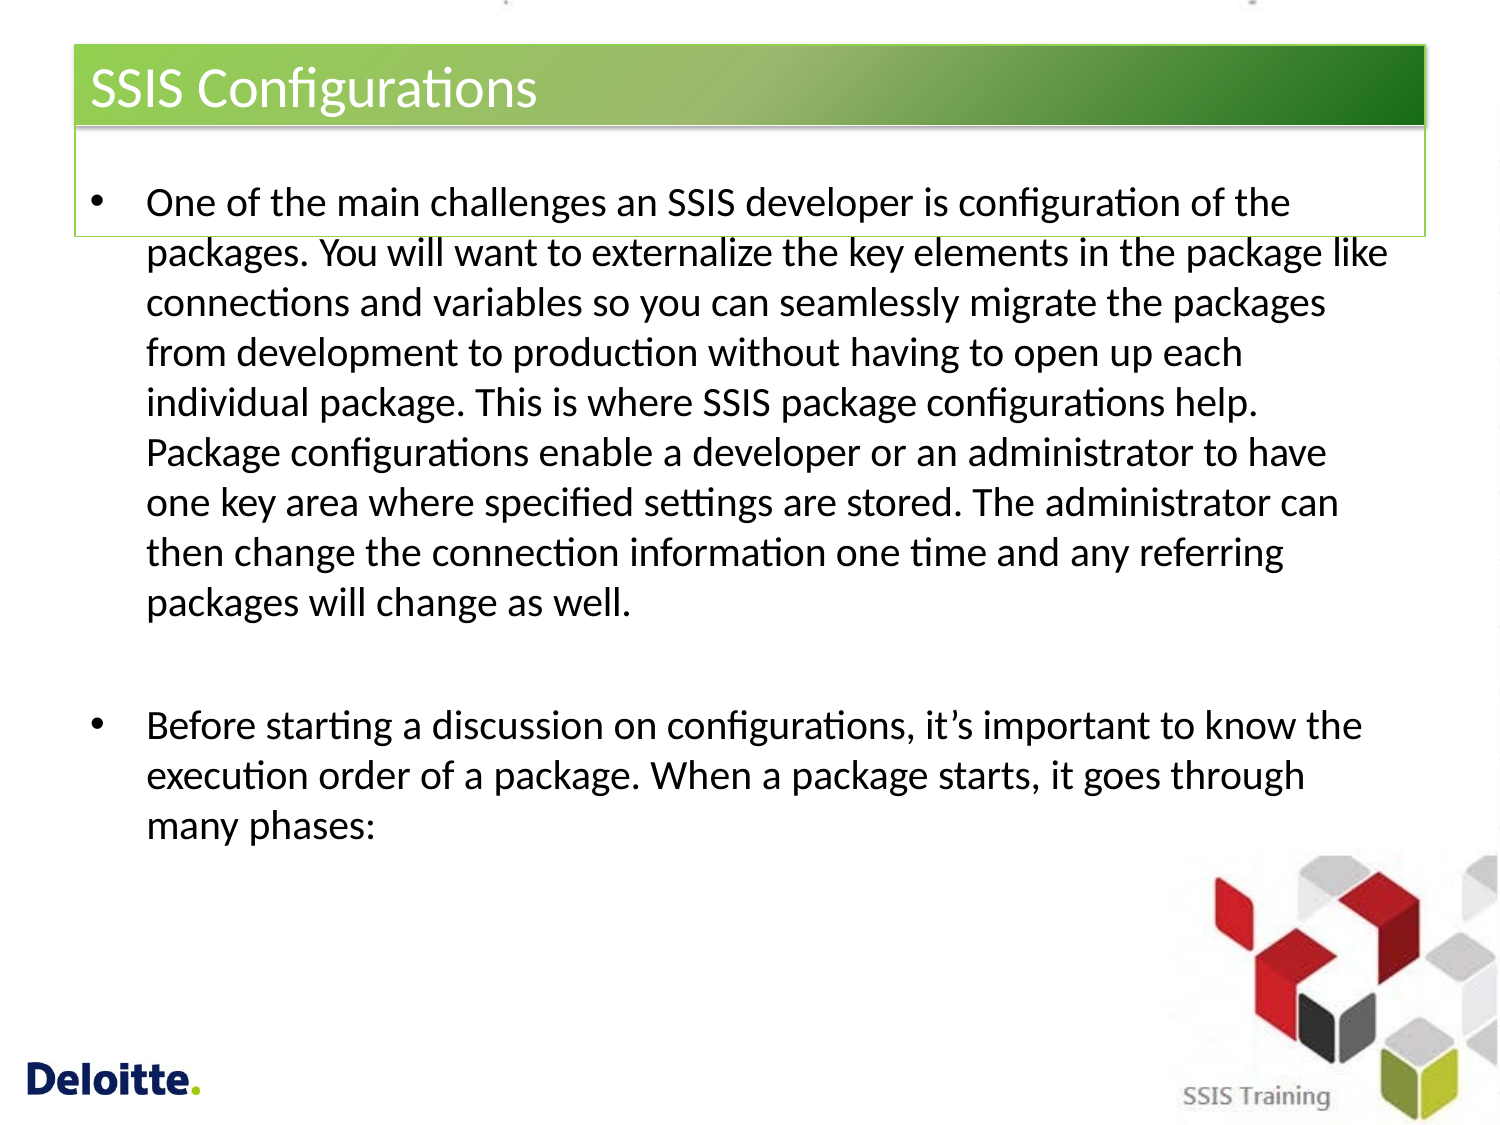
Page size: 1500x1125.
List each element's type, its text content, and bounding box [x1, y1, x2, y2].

text_box [1, 0, 1499, 1125]
title SSIS Configurations [75, 45, 1425, 237]
text_box One of the main challenges an SSIS developer is configuration of the packages. You will want to externalize the key elements in the package like connections and variables so you can seamlessly migrate the packages from development to production without having to open up each individual package. This is where SSIS package configurations help. Package configurations enable a developer or an administrator to have one key area where specified settings are stored. The administrator can then change the connection information one time and any referring packages will change as well. Before starting a discussion on configurations, it’s important to know the execution order of a package. When a package starts, it goes through many phases: [87, 172, 1406, 849]
text_box [27, 1062, 200, 1095]
text_box [585, 40, 1433, 137]
text_box [48, 31, 585, 169]
